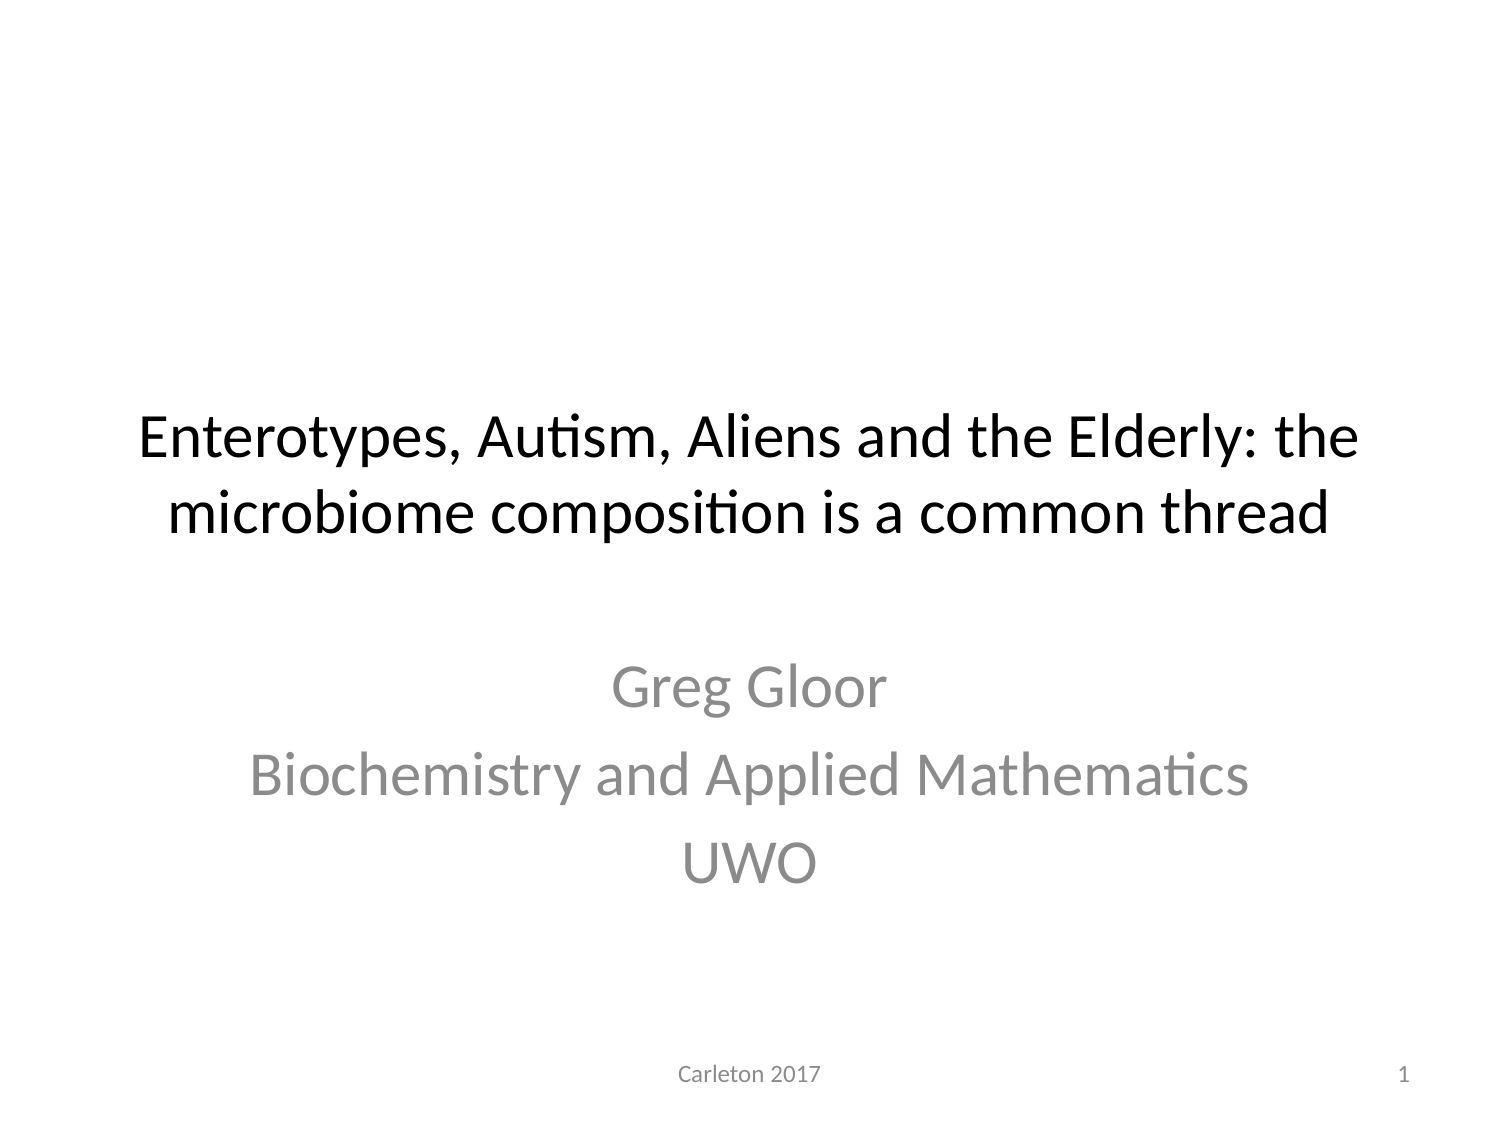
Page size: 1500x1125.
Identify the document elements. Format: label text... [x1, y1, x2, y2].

subtitle Greg Gloor Biochemistry and Applied Mathematics UWO [225, 637, 1275, 925]
slide_number 1 [1074, 1042, 1425, 1103]
footer Carleton 2017 [512, 1042, 988, 1103]
title Enterotypes, Autism, Aliens and the Elderly: the microbiome composition is a common thread [112, 349, 1388, 591]
